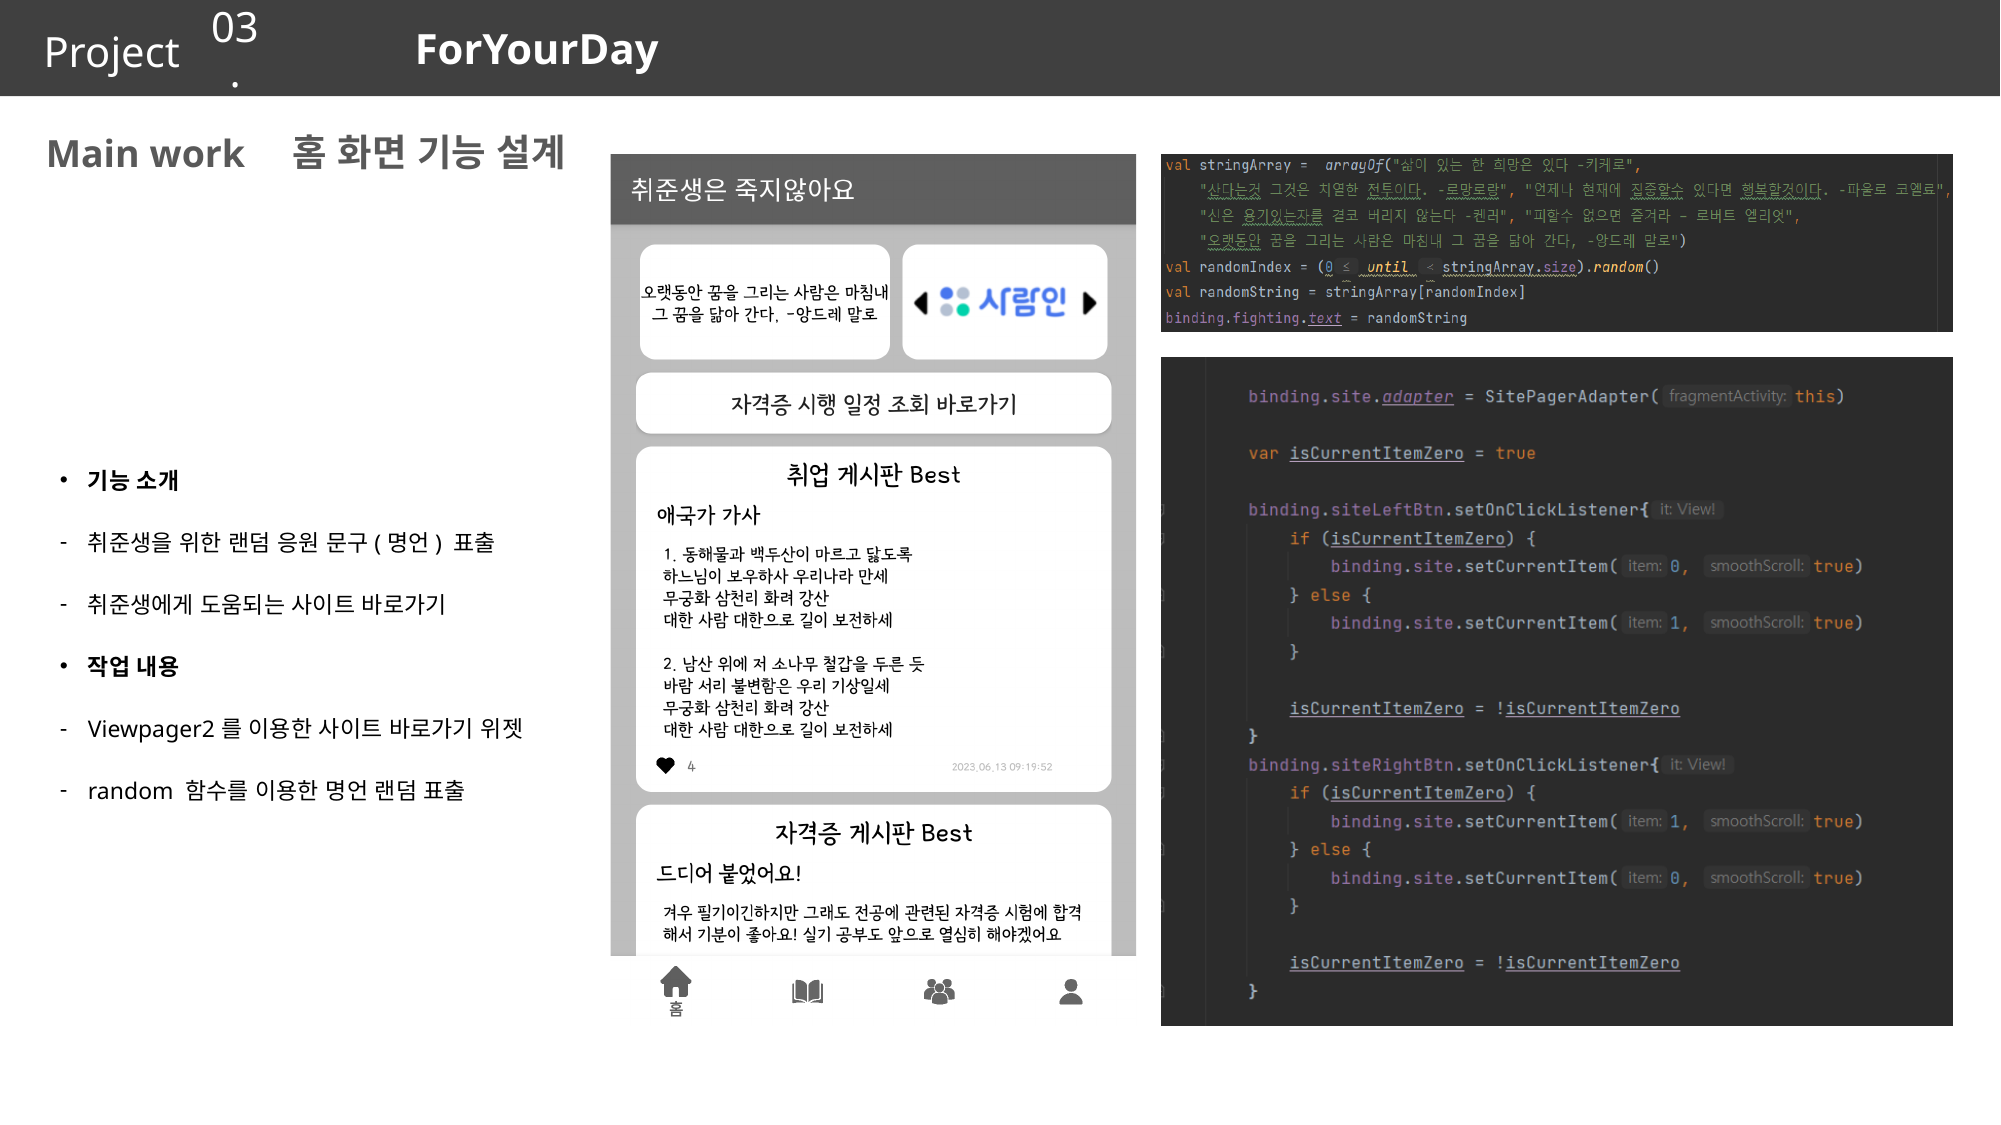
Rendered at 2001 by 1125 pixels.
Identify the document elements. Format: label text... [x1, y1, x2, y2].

list 홈 화면 기능 설계 [277, 126, 1856, 183]
list ForYourDay [399, 20, 1707, 82]
list 03. [192, 20, 278, 82]
picture [1161, 154, 1953, 332]
text_box 기능 소개 취준생을 위한 랜덤 응원 문구(명언) 표출 취준생에게 도움되는 사이트 바로가기 작업 내용 Viewpager2를 이용한 사이트 바로가기 위젯 random 함수를 이용한 명언 랜덤 표출 [45, 230, 585, 1026]
picture [610, 154, 1137, 1026]
picture [1161, 357, 1953, 1026]
